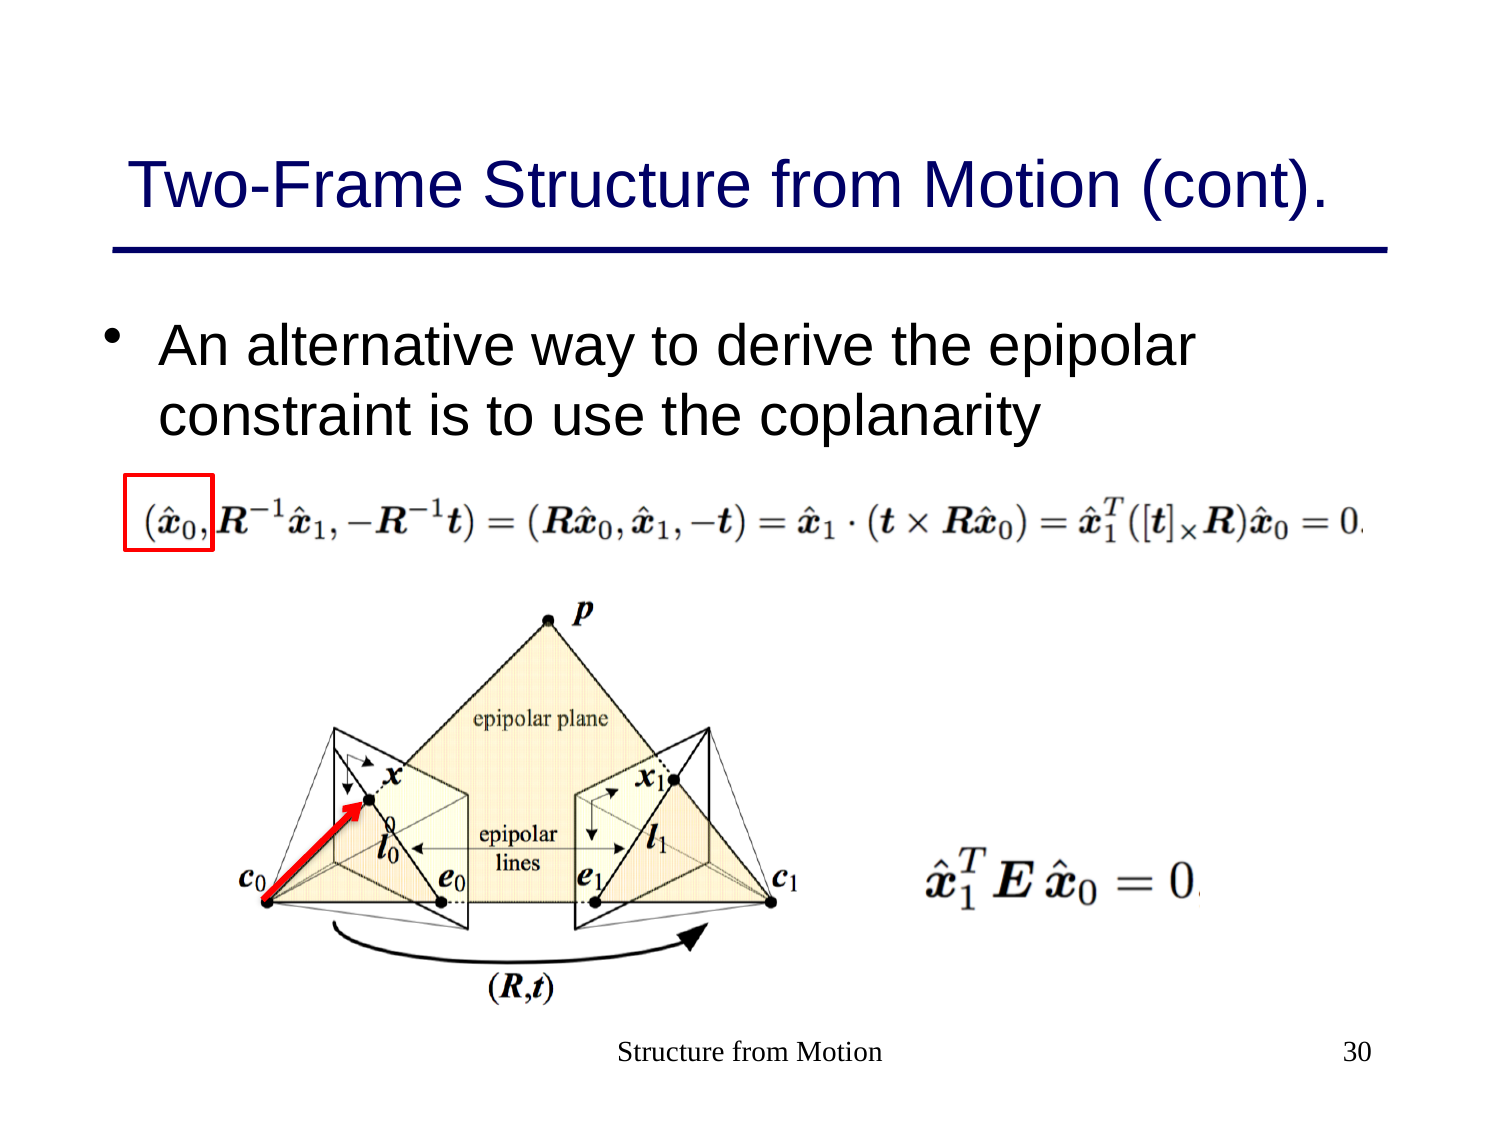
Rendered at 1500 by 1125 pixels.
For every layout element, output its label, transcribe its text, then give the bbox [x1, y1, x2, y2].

title Two-Frame Structure from Motion (cont). [112, 99, 1388, 263]
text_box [262, 801, 363, 901]
picture [874, 824, 1201, 917]
text_box [123, 473, 215, 486]
list An alternative way to derive the epipolar constraint is to use the coplanarity [87, 299, 1363, 1013]
slide_number 30 [1074, 1024, 1388, 1101]
picture [199, 587, 813, 1013]
picture [124, 487, 1363, 555]
footer Structure from Motion [449, 1024, 1051, 1101]
